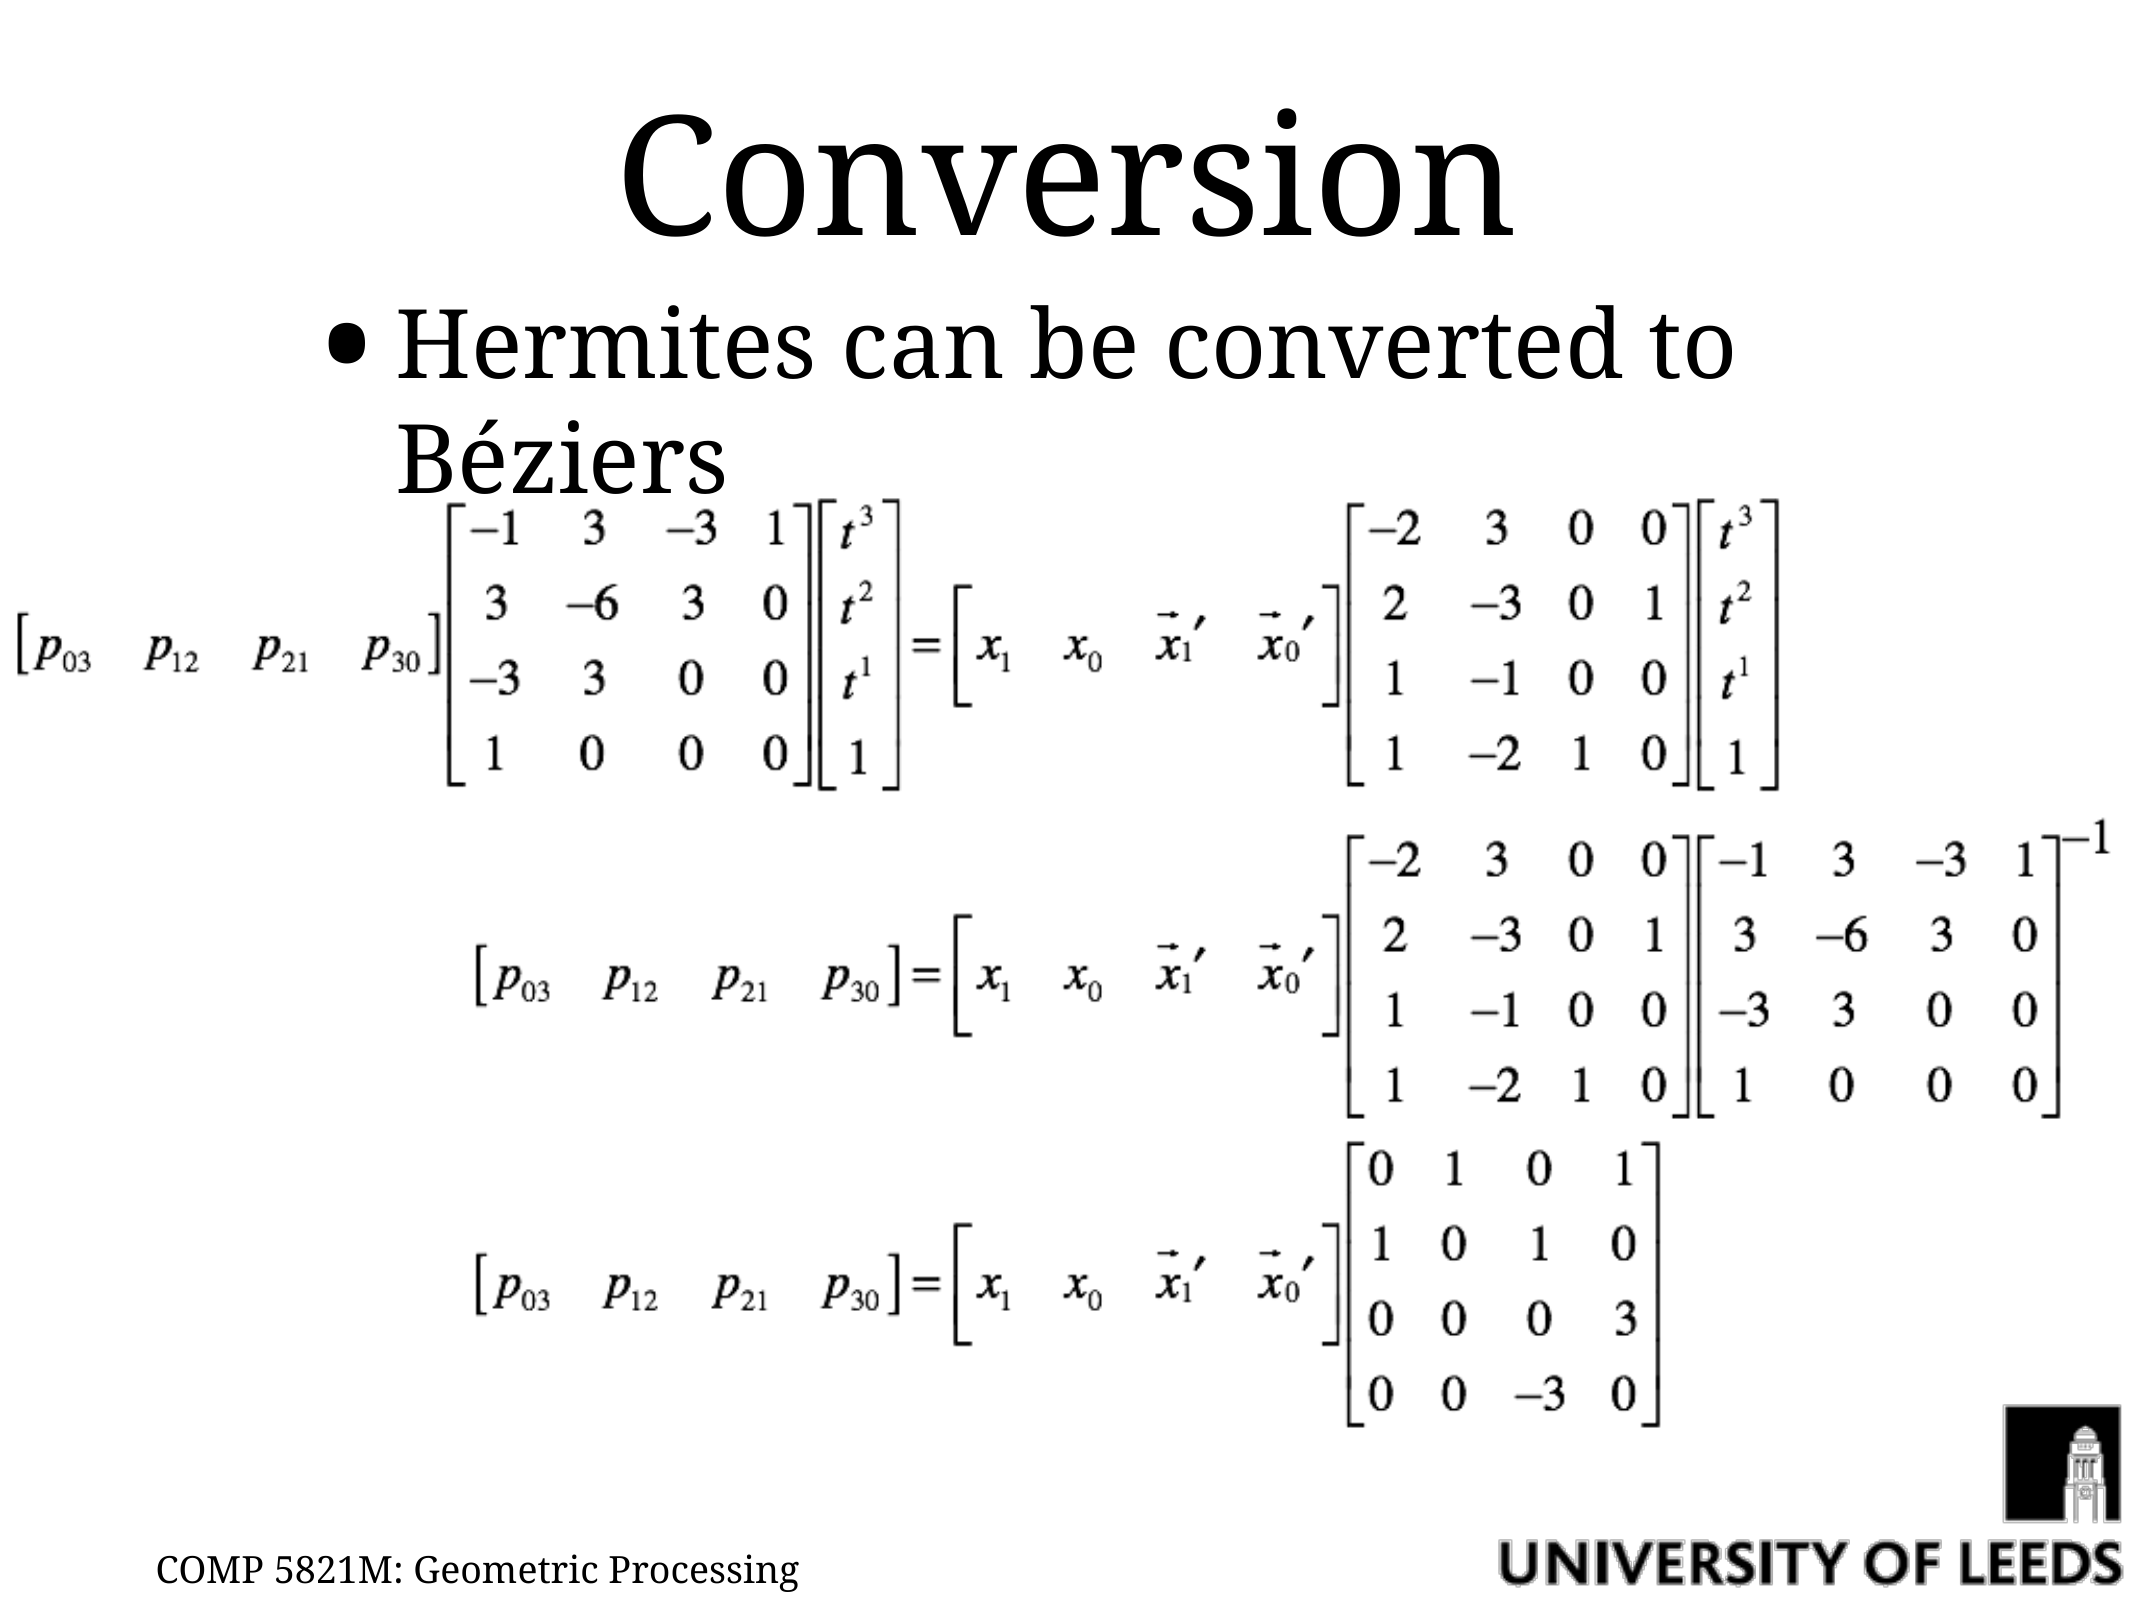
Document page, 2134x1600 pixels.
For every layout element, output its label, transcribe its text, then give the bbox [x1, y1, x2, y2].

title Conversion [207, 41, 1926, 297]
picture [14, 495, 2132, 1600]
list Hermites can be converted to Béziers [207, 301, 2048, 488]
